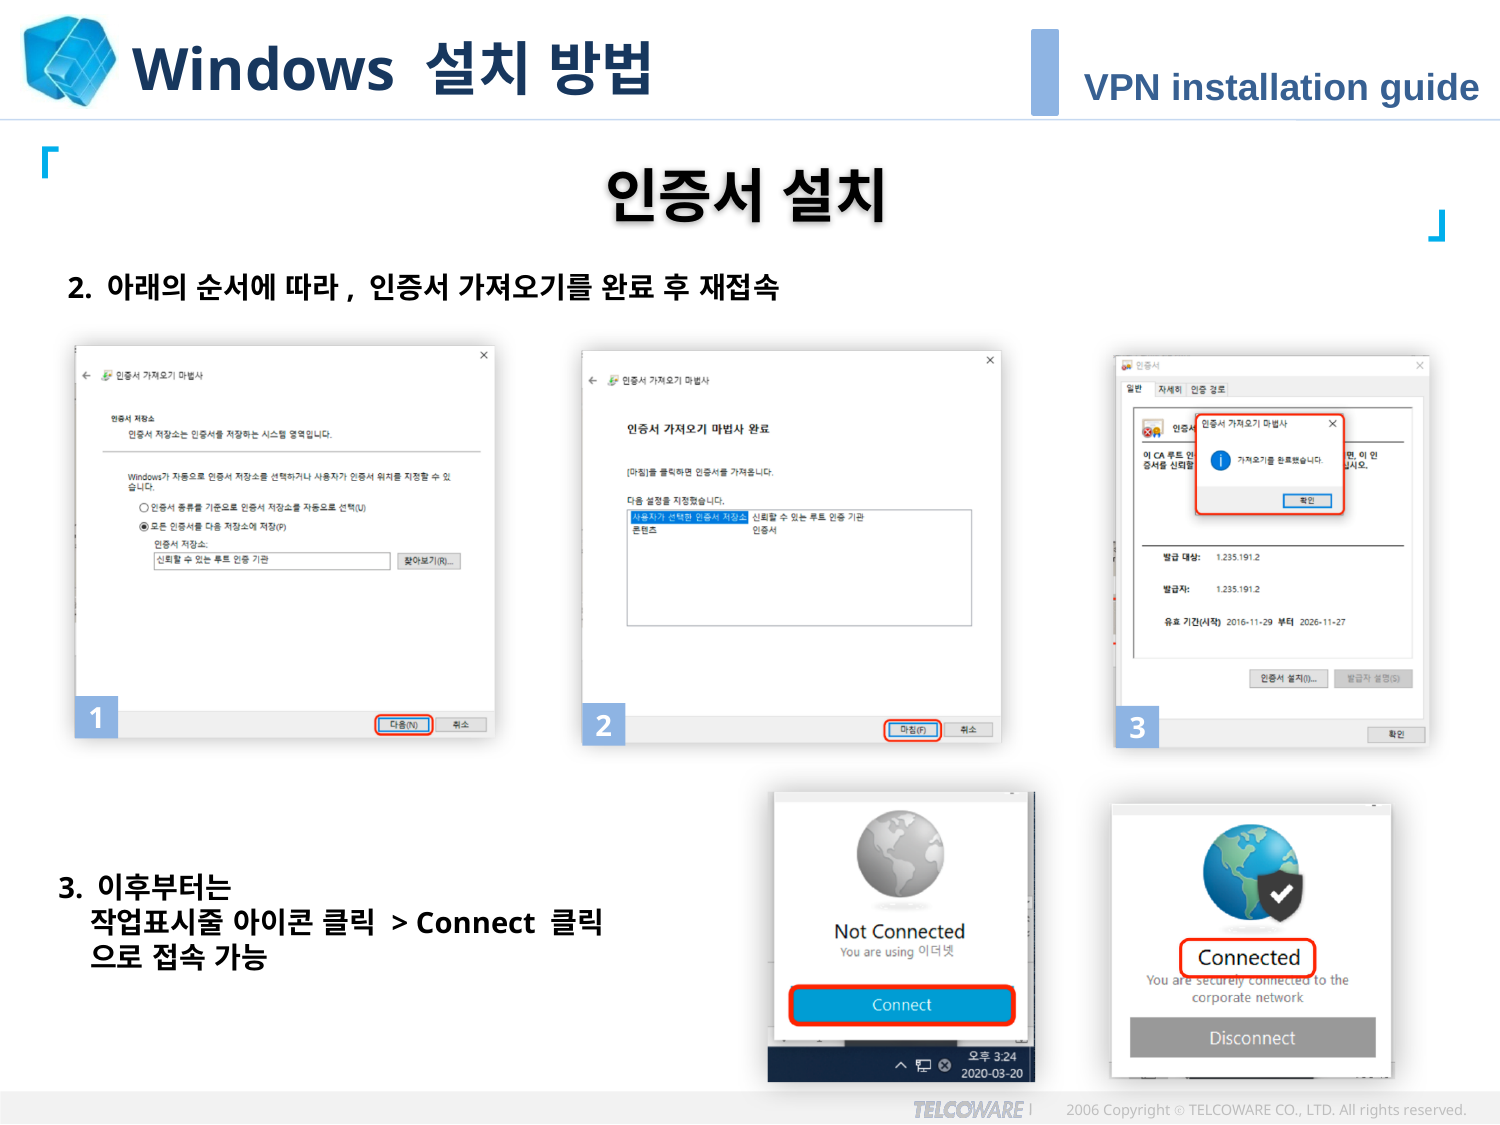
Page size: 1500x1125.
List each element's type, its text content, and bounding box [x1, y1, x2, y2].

text_box 3. 이후부터는 작업표시줄 아이콘 클릭 > Connect 클릭 으로 접속 가능 [43, 862, 733, 983]
text_box [1031, 29, 1059, 116]
picture [20, 14, 119, 109]
picture [1076, 770, 1427, 1111]
text_box VPN installation guide [1069, 15, 1495, 129]
text_box 2. 아래의 순서에 따라, 인증서 가져오기를 완료 후 재접속 [53, 261, 1106, 312]
text_box 」 [1413, 180, 1493, 256]
picture [560, 329, 1065, 1118]
text_box 인증서 설치 [26, 138, 1468, 251]
picture [1092, 333, 1450, 769]
picture [52, 324, 516, 759]
text_box 「 [0, 132, 76, 207]
text_box Windows 설치 방법 [117, 31, 987, 102]
